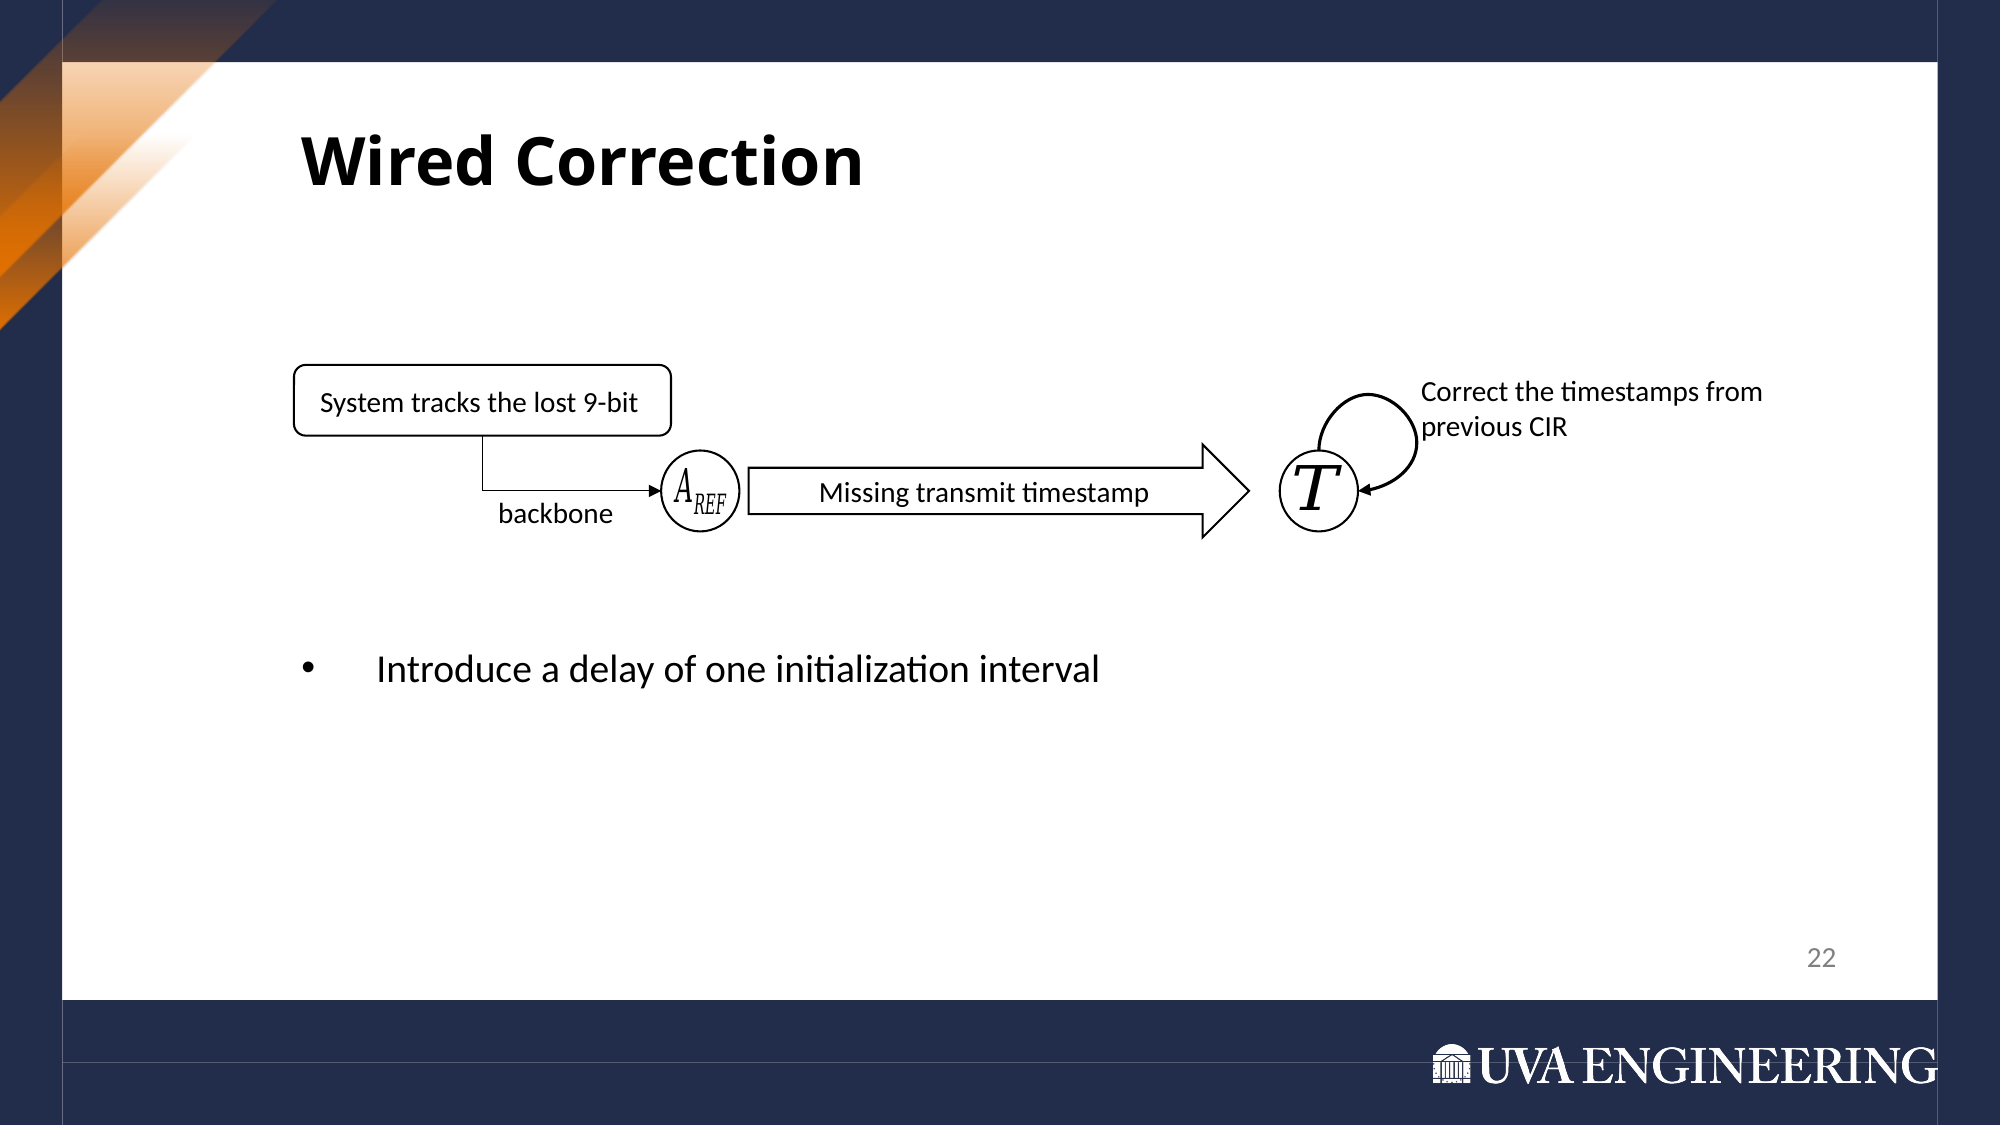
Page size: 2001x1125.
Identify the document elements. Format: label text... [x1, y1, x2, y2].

picture [1433, 1044, 1938, 1084]
text_box Wired Correction [293, 120, 1906, 301]
picture [0, 0, 284, 338]
text_box 22 [1799, 930, 1861, 981]
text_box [293, 359, 1809, 538]
